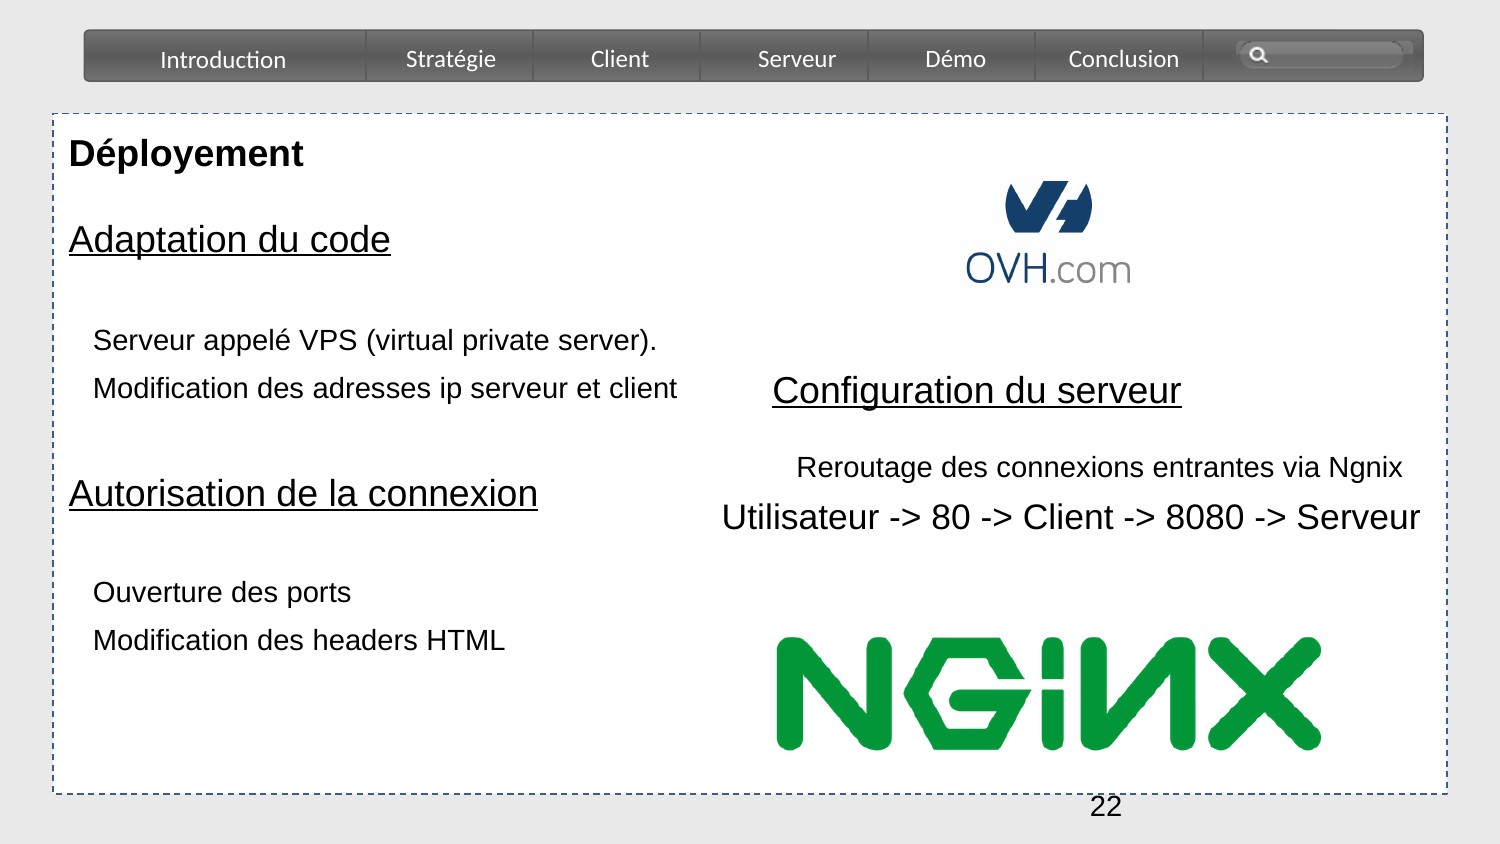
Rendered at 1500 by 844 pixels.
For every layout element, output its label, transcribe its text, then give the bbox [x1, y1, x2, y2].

text_box [1204, 30, 1424, 82]
text_box Stratégie [391, 34, 530, 76]
text_box Démo [910, 34, 1029, 76]
picture [935, 142, 1162, 324]
text_box Adaptation du code [53, 199, 744, 312]
text_box Client [575, 34, 695, 76]
text_box Déployement [53, 113, 1013, 226]
text_box Serveur [743, 34, 862, 76]
text_box [53, 113, 1447, 478]
text_box Conclusion [1053, 34, 1196, 76]
text_box Serveur appelé VPS (virtual private server). Modification des adresses ip serveur et client [77, 293, 720, 406]
text_box [84, 30, 867, 82]
picture [1235, 40, 1414, 73]
slide_number ‹#› [1074, 782, 1425, 827]
text_box Introduction [145, 35, 323, 77]
text_box Utilisateur -> 80 -> Client -> 8080 -> Serveur [706, 478, 1500, 634]
text_box [53, 567, 1447, 794]
text_box Reroutage des connexions entrantes via Ngnix [781, 419, 1423, 478]
text_box Autorisation de la connexion [53, 454, 744, 567]
text_box [869, 30, 1202, 82]
picture [766, 627, 1331, 758]
text_box Configuration du serveur [757, 351, 1447, 463]
text_box Ouverture des ports Modification des headers HTML [77, 544, 720, 657]
